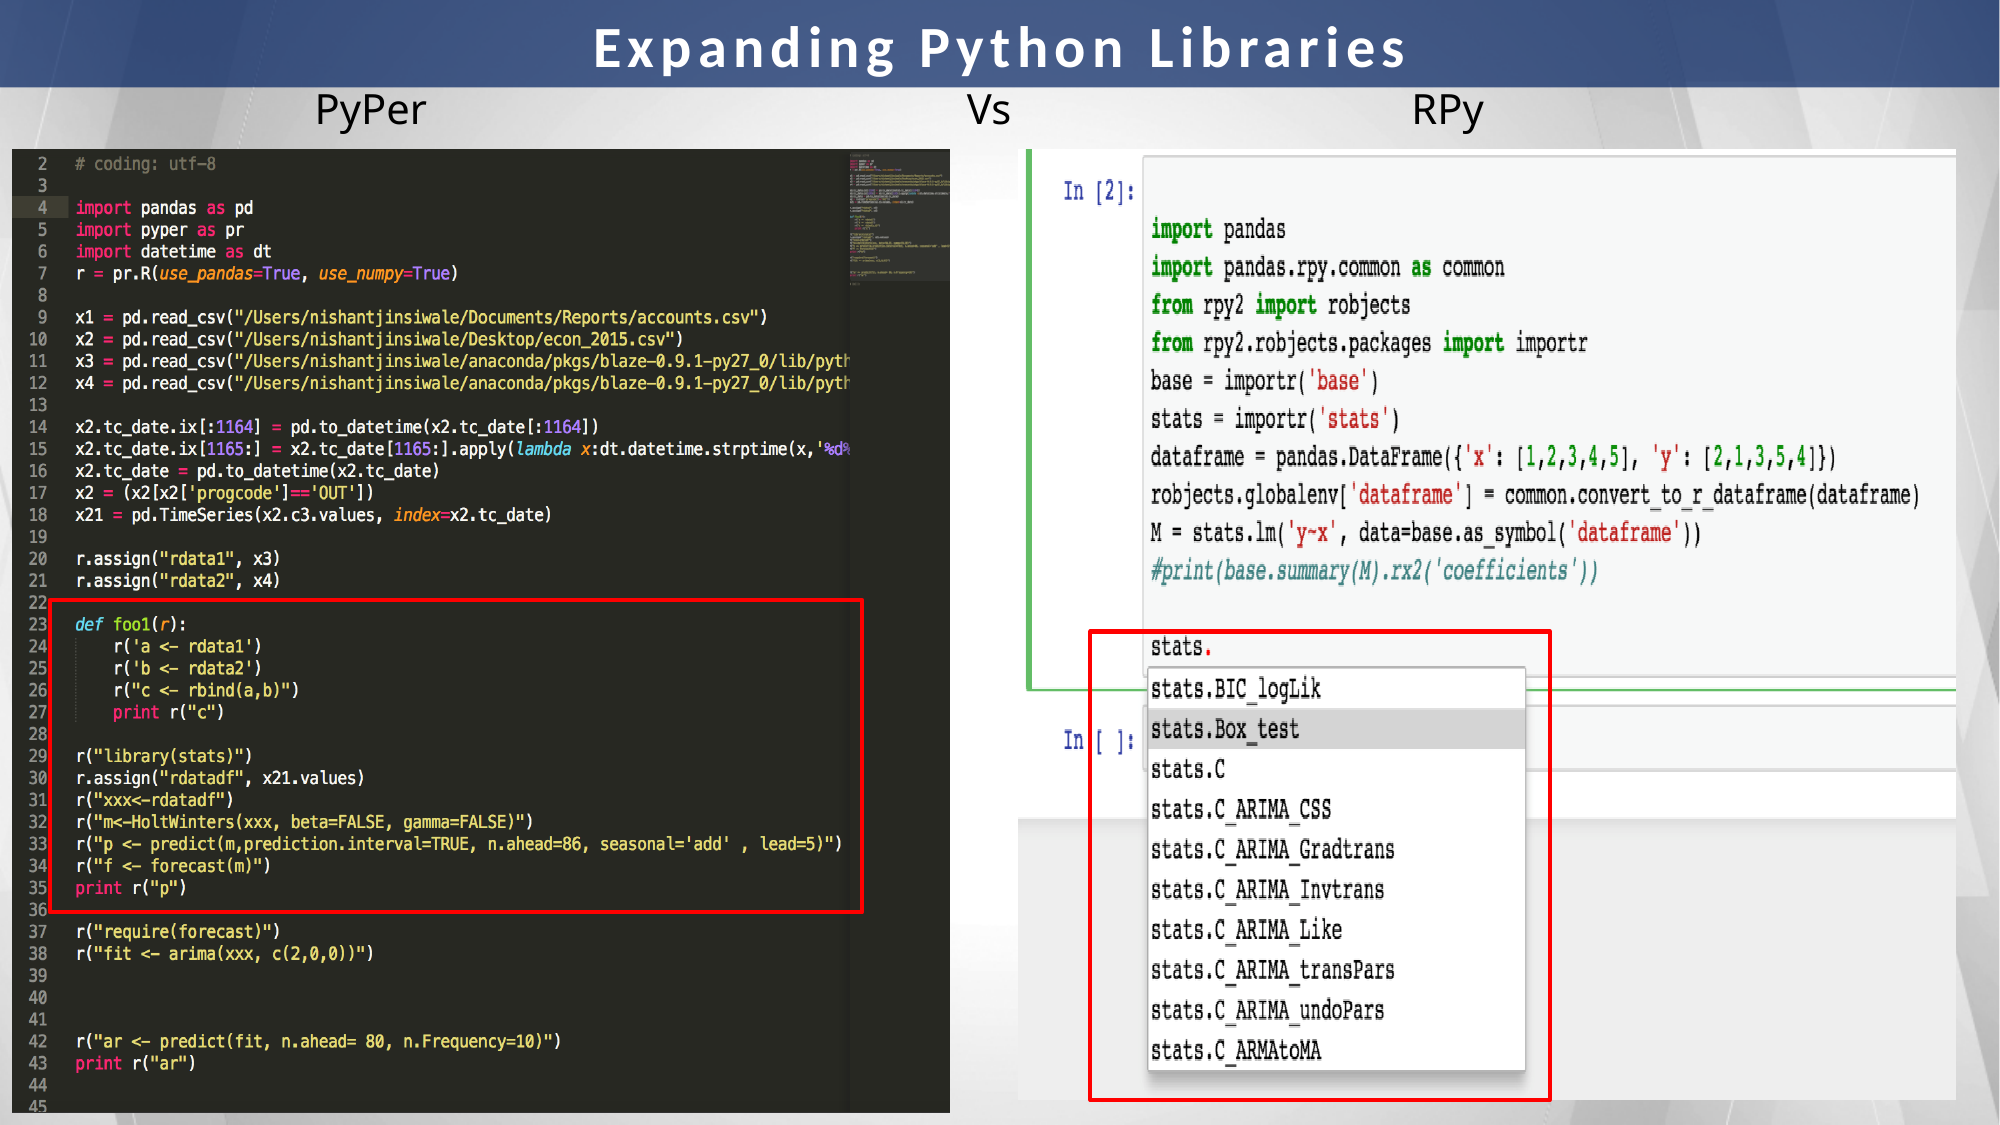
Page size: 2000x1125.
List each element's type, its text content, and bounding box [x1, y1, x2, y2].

text_box PyPer [299, 75, 481, 140]
text_box RPy [1396, 75, 1578, 140]
picture [0, 88, 2000, 1125]
text_box Vs [909, 75, 1091, 140]
text_box Expanding Python Libraries [0, 0, 2000, 88]
